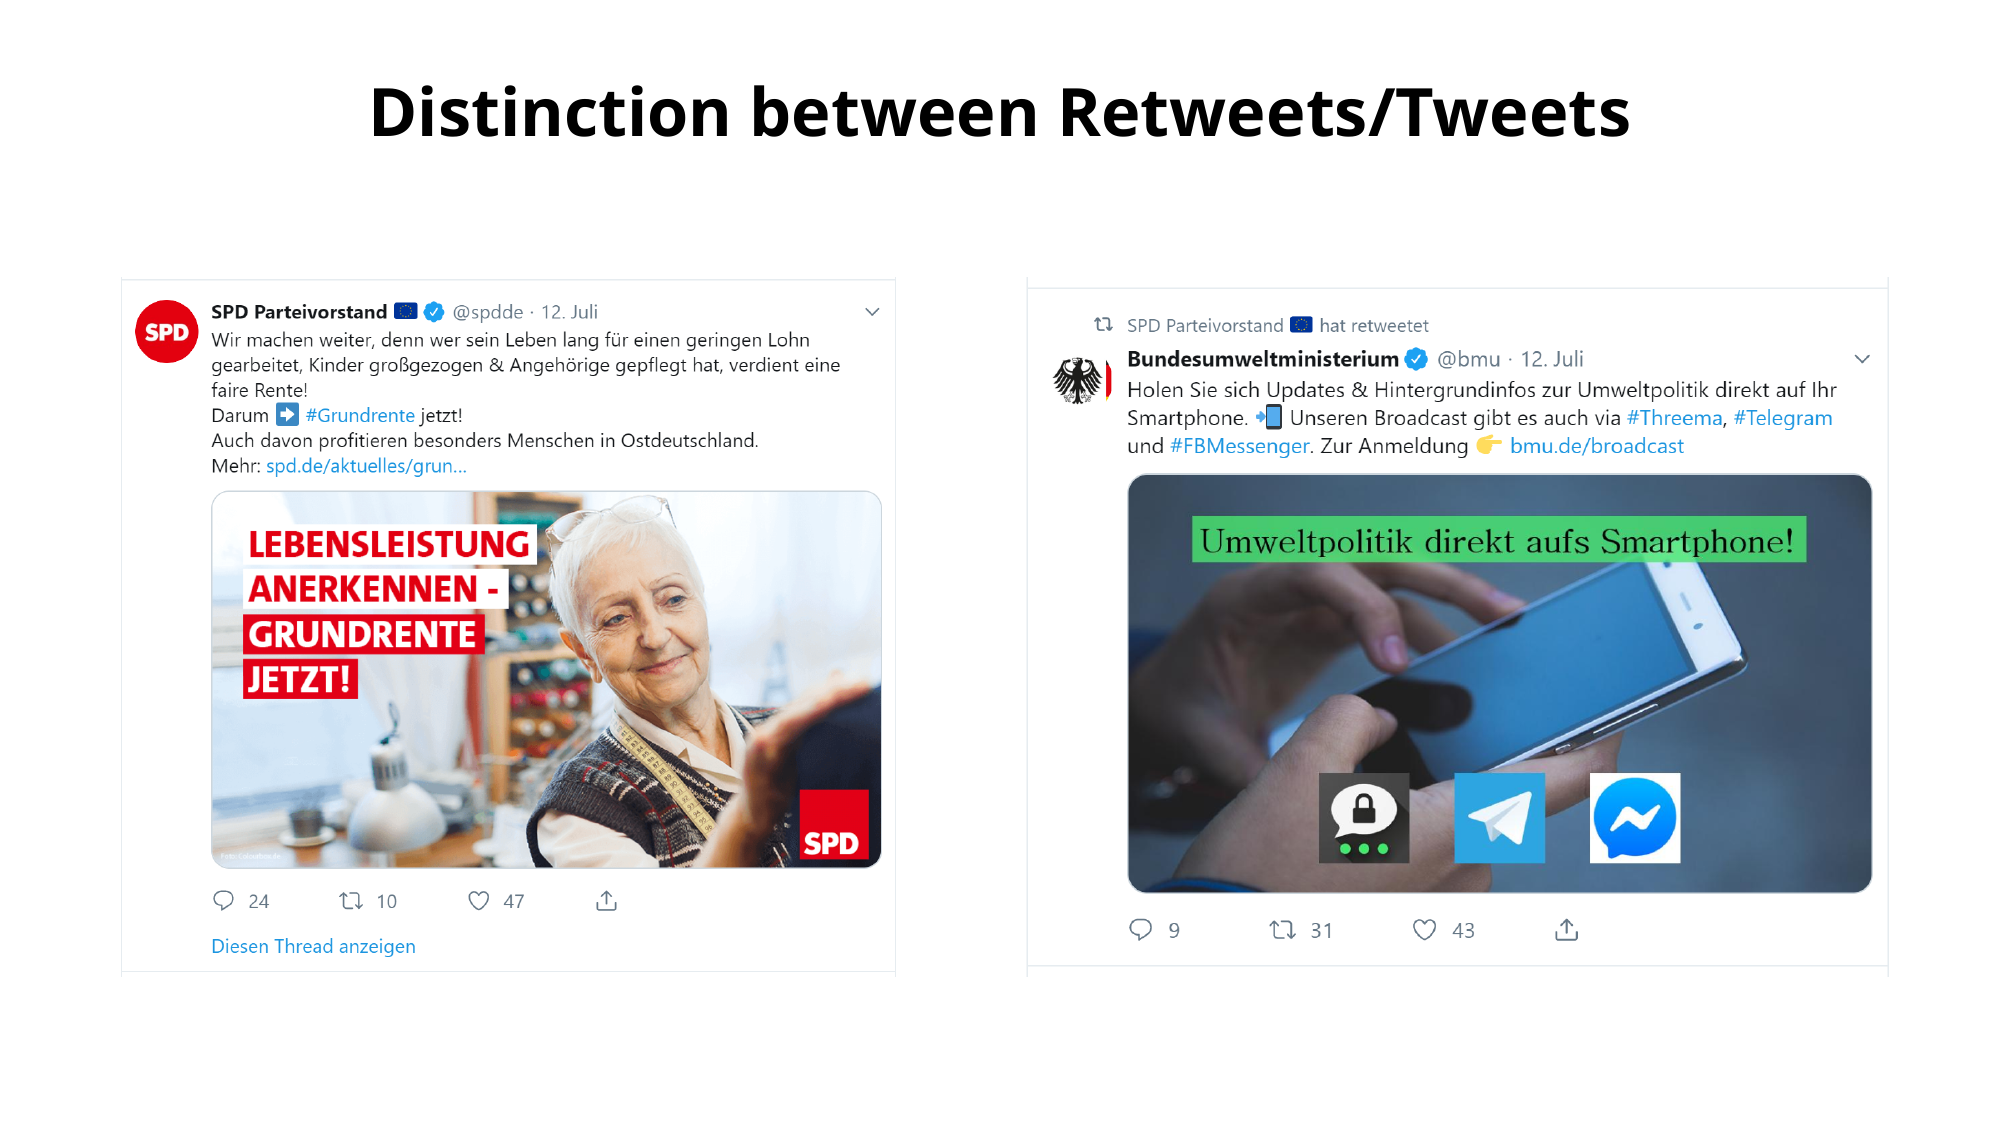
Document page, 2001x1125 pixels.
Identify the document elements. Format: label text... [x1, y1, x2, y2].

picture [1009, 277, 1900, 977]
title Distinction between Retweets/Tweets [137, 5, 1863, 224]
picture [116, 277, 903, 977]
